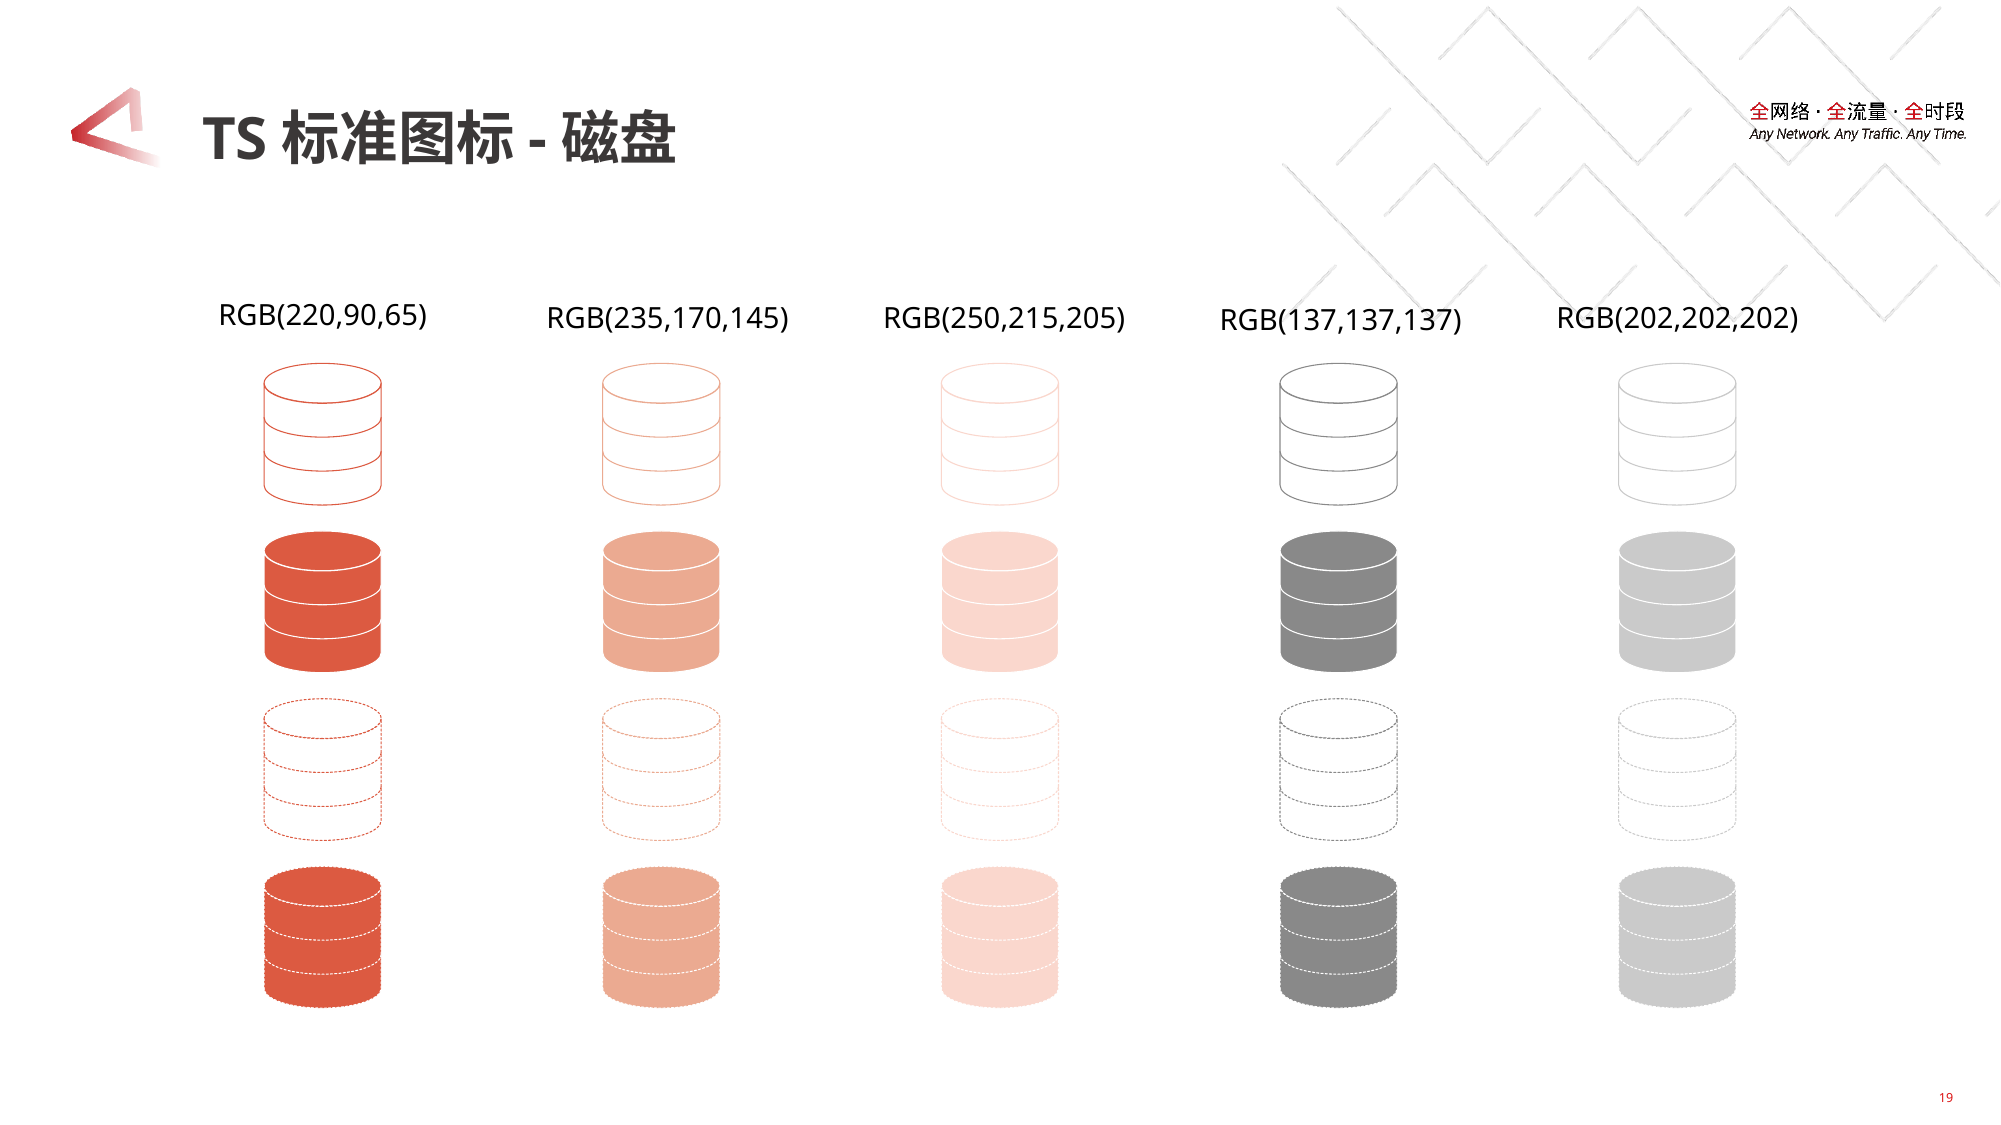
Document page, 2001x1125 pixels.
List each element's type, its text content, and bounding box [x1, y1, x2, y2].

text_box RGB(137,137,137) [1204, 293, 1477, 344]
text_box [1618, 866, 1736, 1009]
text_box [602, 866, 720, 1009]
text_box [1279, 698, 1398, 841]
text_box RGB(250,215,205) [868, 291, 1141, 342]
title TS标准图标-磁盘 [187, 45, 1494, 193]
picture [1236, 0, 2001, 394]
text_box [1279, 866, 1398, 1009]
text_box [1618, 698, 1736, 841]
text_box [941, 363, 1059, 506]
text_box RGB(220,90,65) [203, 289, 442, 339]
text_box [264, 866, 382, 1009]
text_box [1279, 363, 1398, 506]
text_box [602, 363, 720, 506]
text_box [1618, 363, 1736, 506]
text_box RGB(235,170,145) [531, 291, 804, 342]
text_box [941, 866, 1059, 1009]
picture [68, 66, 187, 172]
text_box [602, 530, 720, 673]
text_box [1618, 530, 1736, 673]
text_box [941, 698, 1059, 841]
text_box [1279, 530, 1398, 673]
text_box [264, 698, 382, 841]
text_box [264, 363, 382, 506]
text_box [941, 530, 1059, 673]
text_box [602, 698, 720, 841]
text_box RGB(202,202,202) [1541, 291, 1814, 342]
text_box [264, 530, 382, 673]
